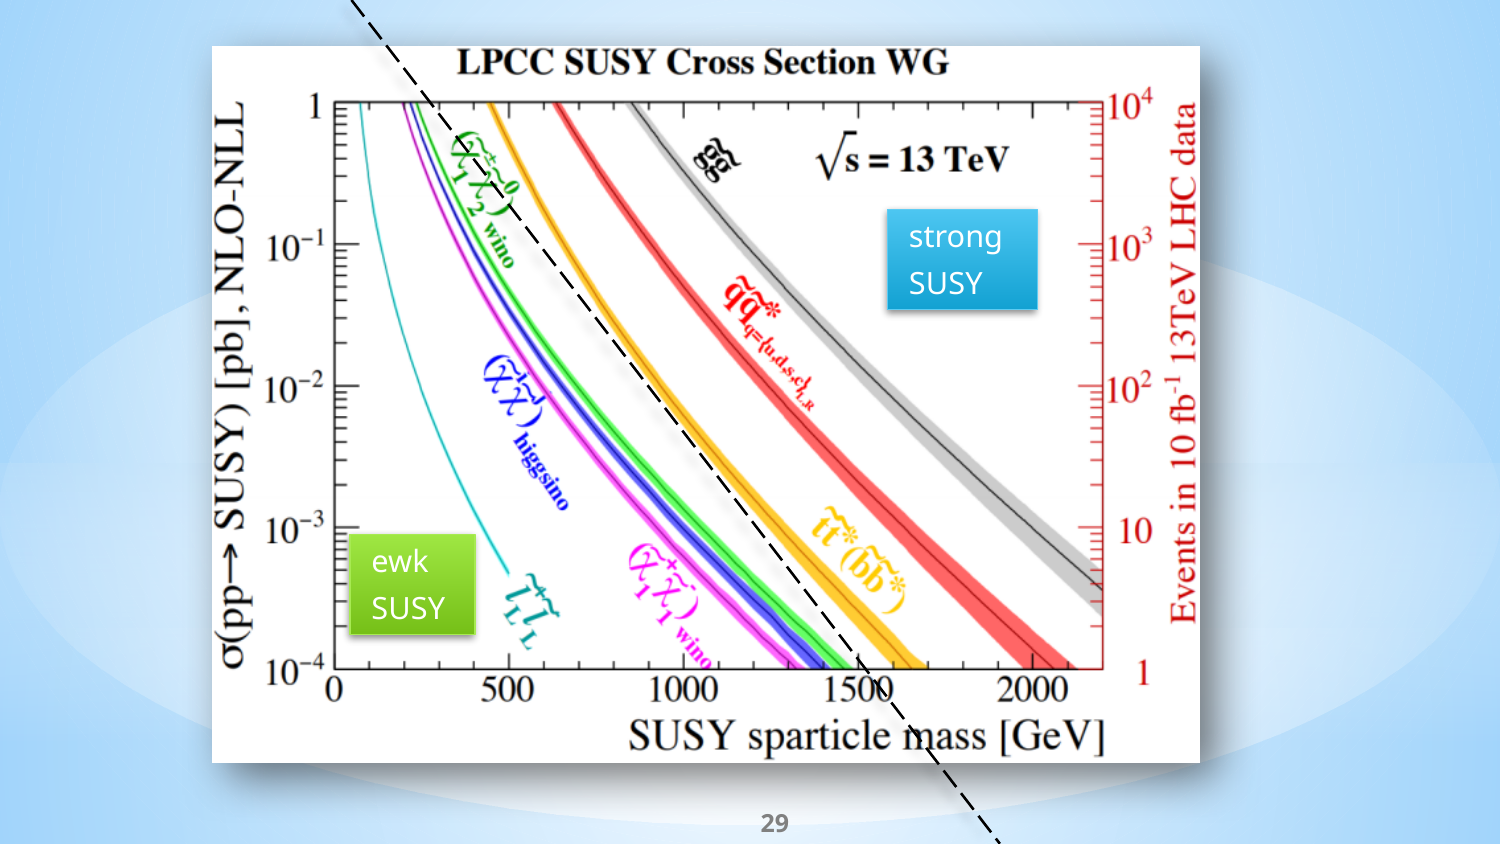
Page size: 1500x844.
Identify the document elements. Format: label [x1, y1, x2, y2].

picture [1001, 46, 1201, 763]
text_box [351, 0, 1001, 844]
picture [212, 46, 351, 763]
